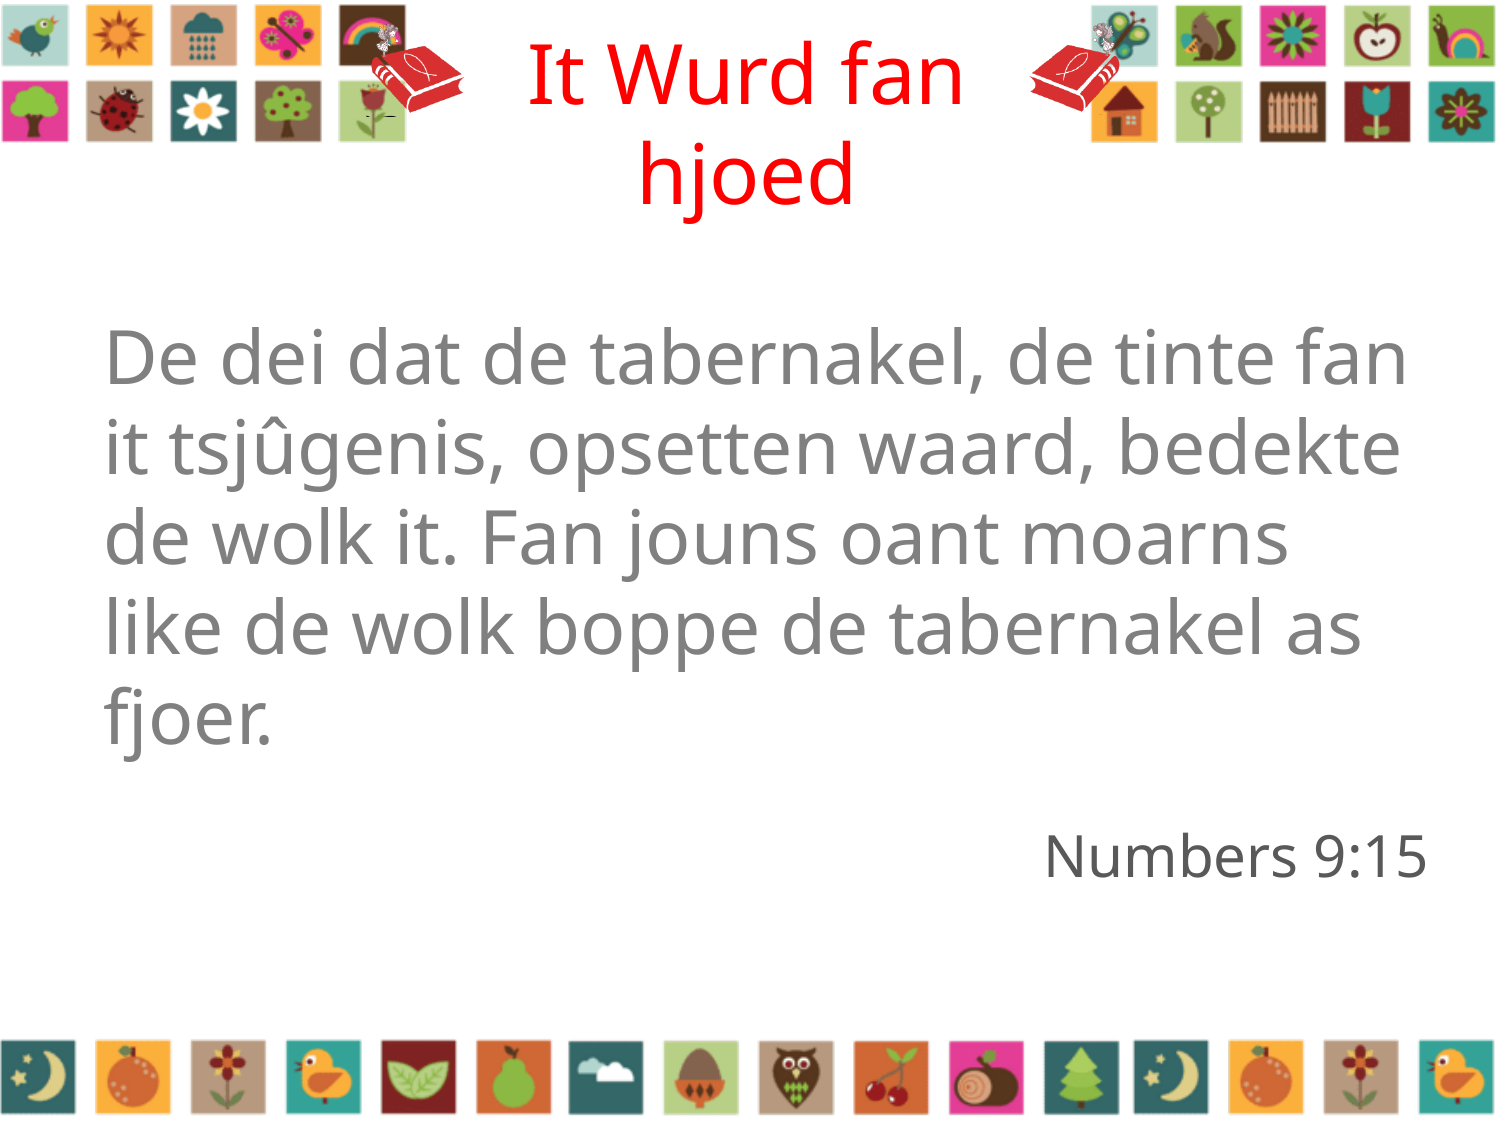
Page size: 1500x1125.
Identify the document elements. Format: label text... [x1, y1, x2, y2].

text_box Numbers 9:15 [812, 811, 1444, 896]
picture [0, 3, 496, 150]
picture [998, 3, 1500, 150]
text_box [0, 1028, 1500, 1118]
text_box De dei dat de tabernakel, de tinte fan it tsjûgenis, opsetten waard, bedekte de wolk it. Fan jouns oant moarns like de wolk boppe de tabernakel as fjoer. [88, 302, 1436, 768]
text_box It Wurd fan hjoed [414, 13, 1080, 229]
